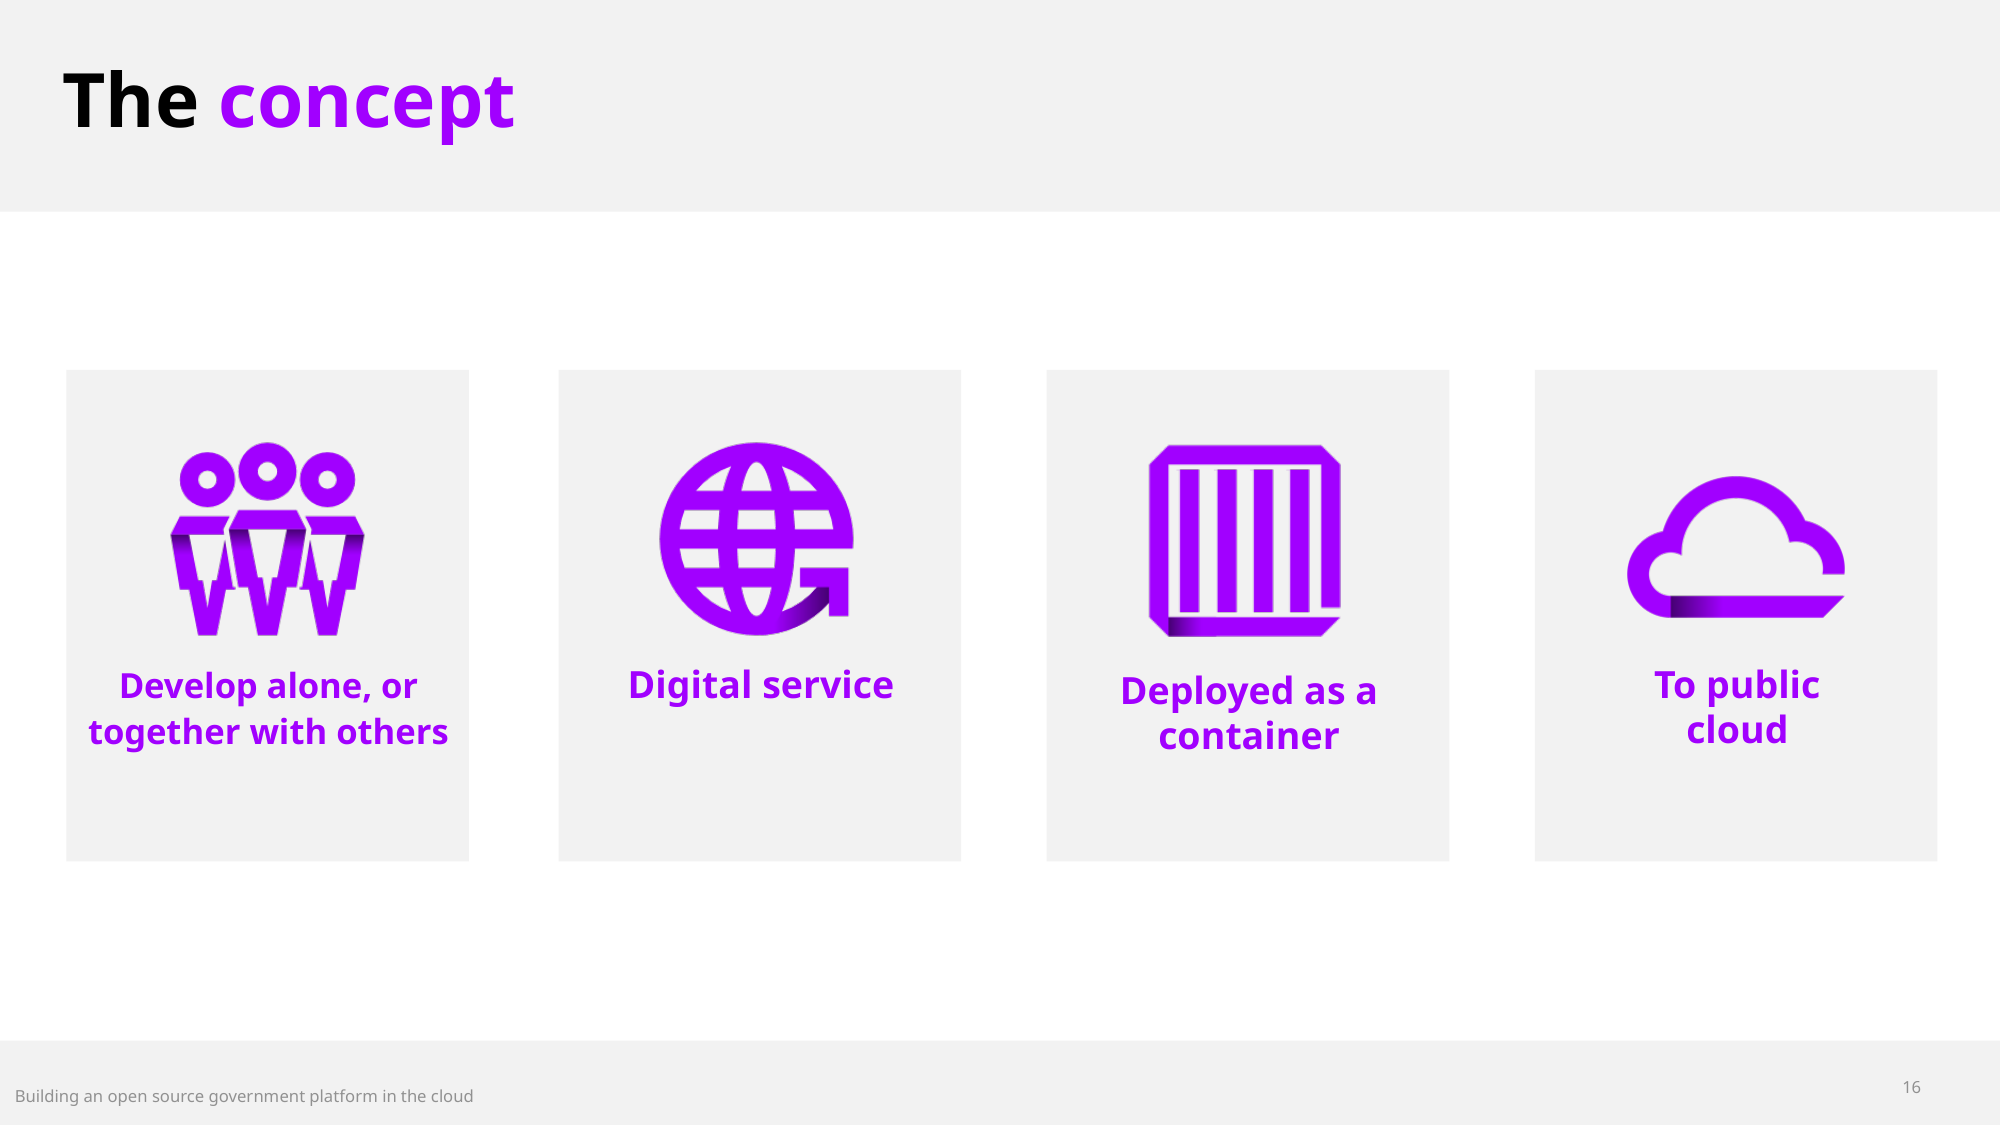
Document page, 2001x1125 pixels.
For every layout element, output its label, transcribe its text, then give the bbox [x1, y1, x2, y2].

text_box [558, 369, 962, 862]
picture [161, 433, 374, 645]
text_box [65, 369, 470, 862]
picture [1616, 427, 1856, 667]
list Develop alone, or together with others [76, 661, 452, 793]
text_box [0, 1040, 2000, 1125]
picture [1140, 436, 1350, 646]
picture [650, 433, 863, 645]
title The concept [62, 62, 1938, 224]
text_box Deployed as a container [1108, 666, 1382, 809]
text_box Digital service [554, 661, 959, 753]
text_box 16 [1887, 1069, 1951, 1104]
text_box Building an open source government platform in the cloud [0, 1078, 504, 1113]
text_box To public cloud [1593, 661, 1873, 777]
text_box [1534, 369, 1939, 862]
text_box [1046, 369, 1450, 862]
text_box [0, 0, 2000, 213]
